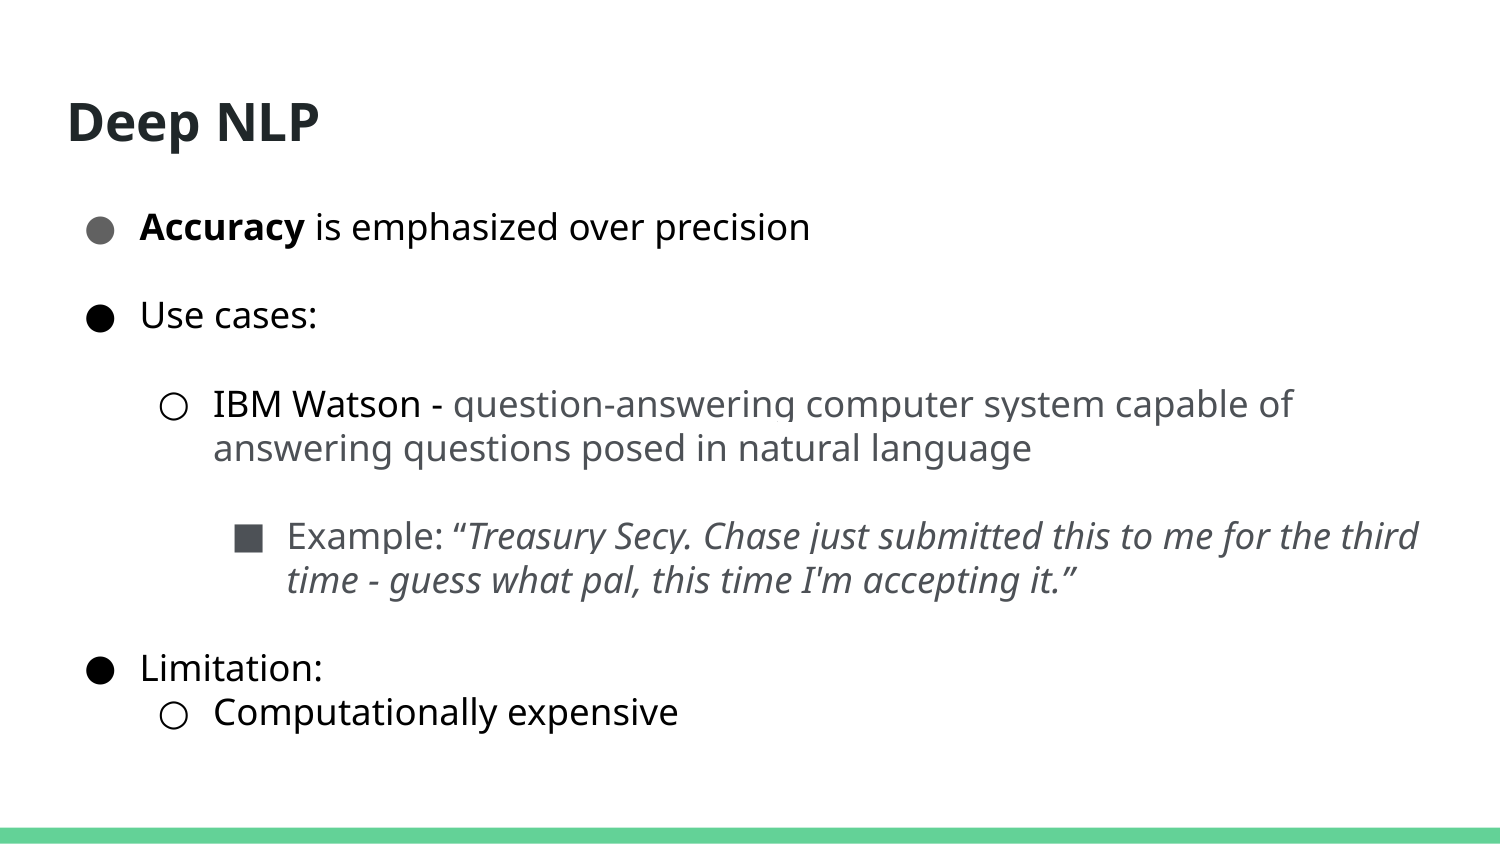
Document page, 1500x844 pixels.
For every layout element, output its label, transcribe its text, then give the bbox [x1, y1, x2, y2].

list Accuracy is emphasized over precision Use cases: IBM Watson - question-answering computer system capable of answering questions posed in natural language Example: “Treasury Secy. Chase just submitted this to me for the third time - guess what pal, this time I'm accepting it.” Limitation: Computationally expensive [51, 189, 1449, 750]
title Deep NLP [51, 72, 1449, 167]
